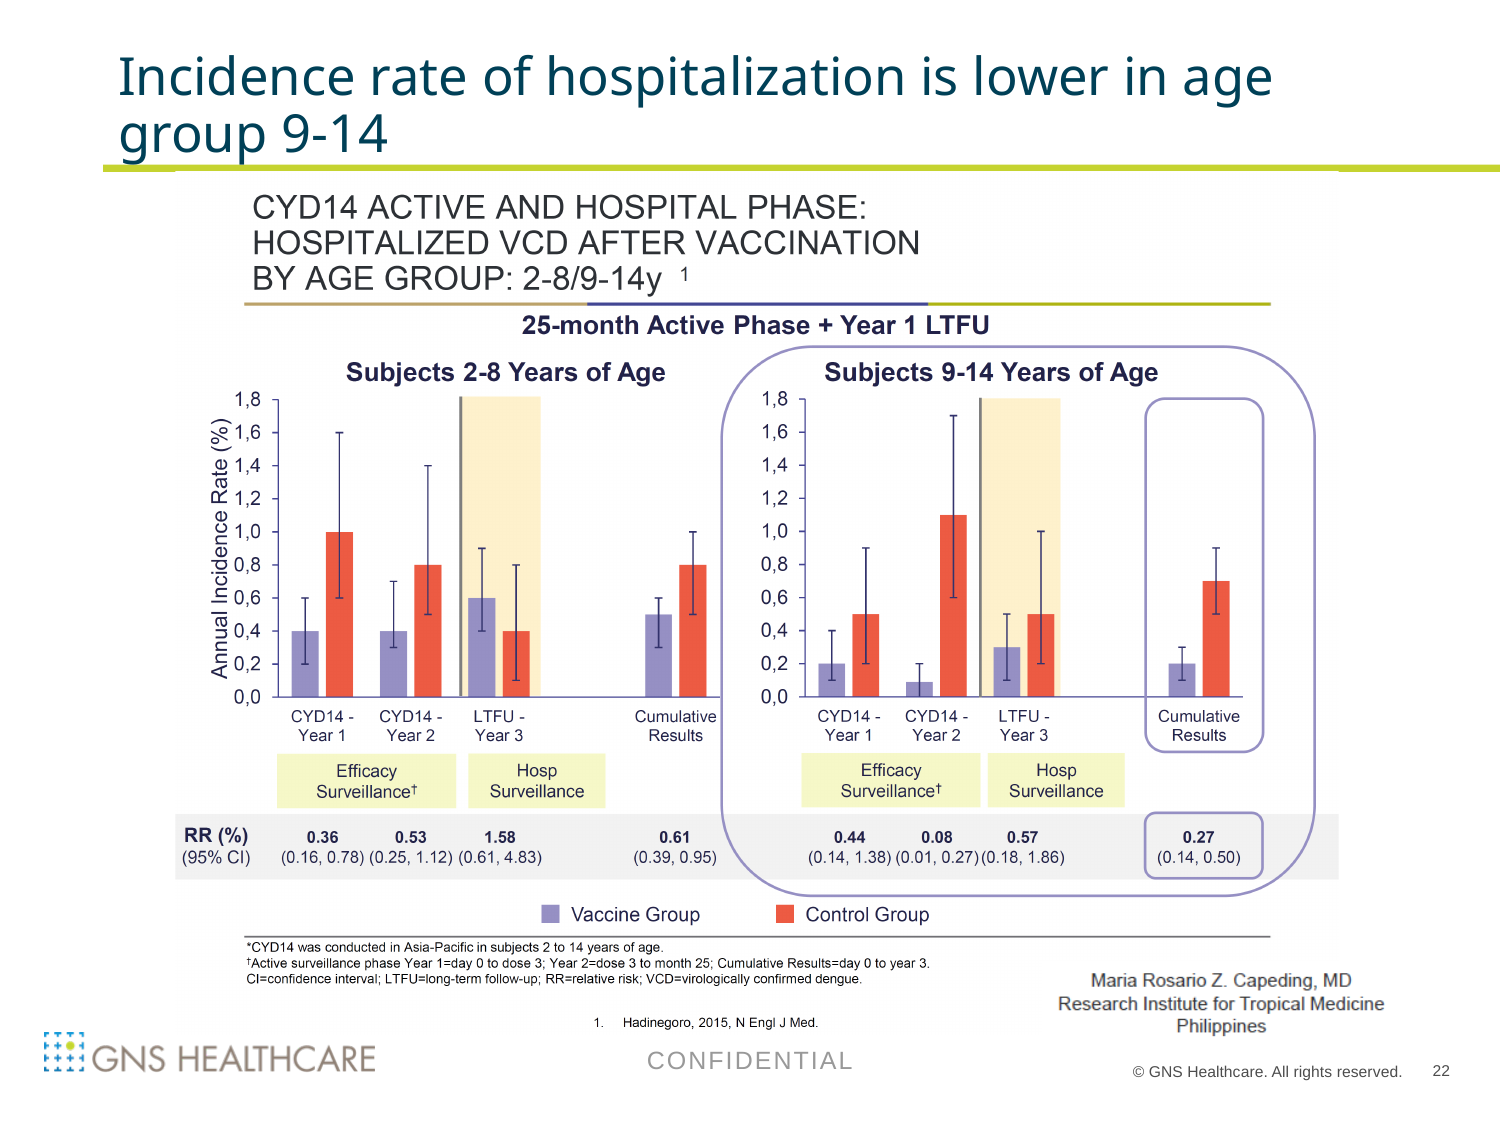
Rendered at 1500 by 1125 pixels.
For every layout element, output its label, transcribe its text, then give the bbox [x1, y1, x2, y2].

title Incidence rate of hospitalization is lower in age group 9-14 [103, 43, 1397, 172]
slide_number 22 [1417, 1053, 1472, 1114]
picture [44, 171, 1411, 1073]
